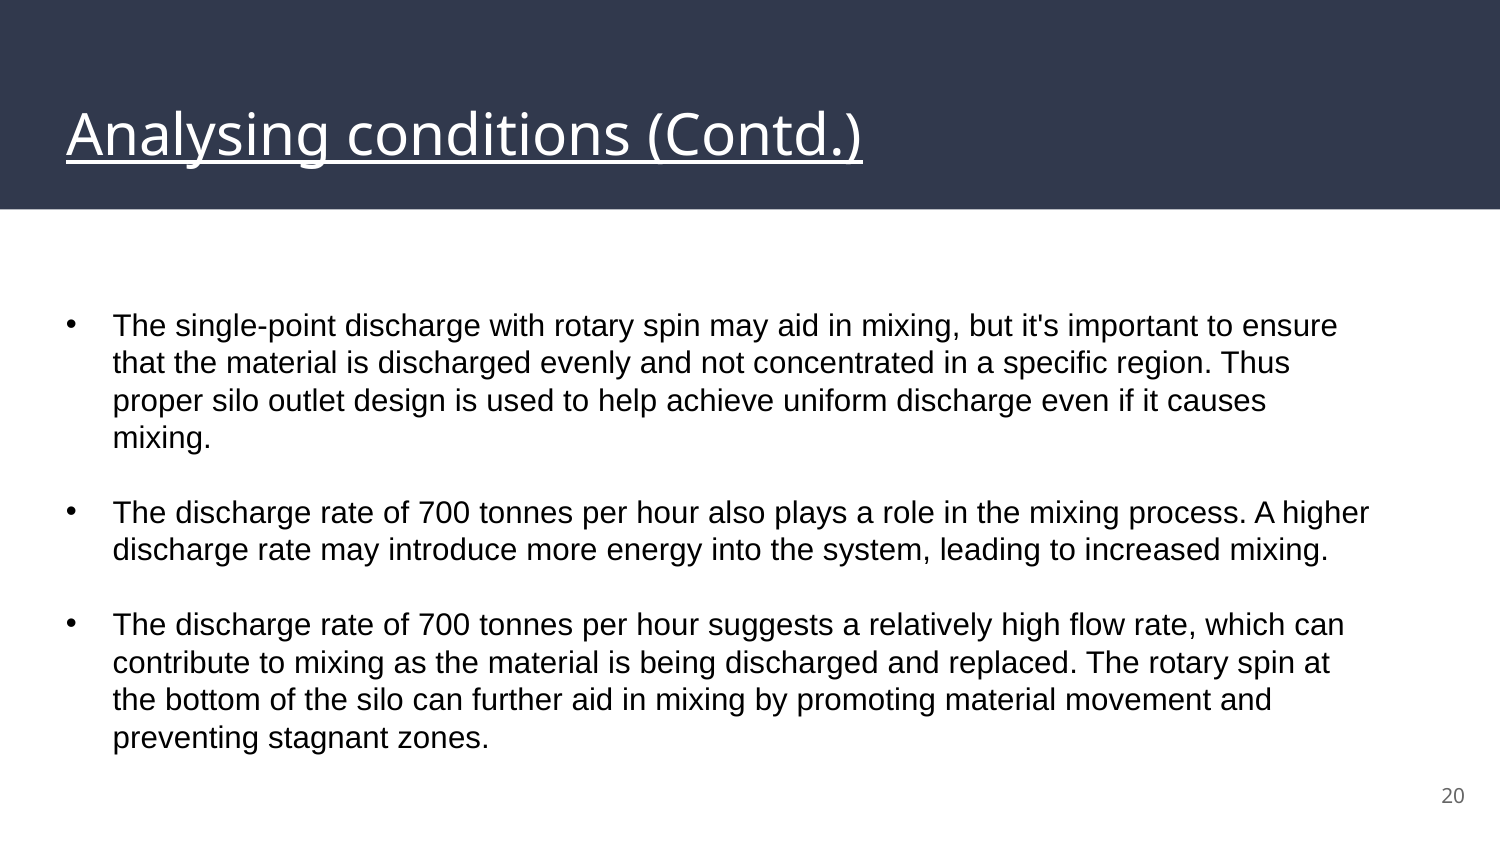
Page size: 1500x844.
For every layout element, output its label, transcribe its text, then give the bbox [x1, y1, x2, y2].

title Analysing conditions (Contd.) [51, 82, 1449, 185]
text_box The single-point discharge with rotary spin may aid in mixing, but it's important to ensure that the material is discharged evenly and not concentrated in a specific region. Thus proper silo outlet design is used to help achieve uniform discharge even if it causes mixing. The discharge rate of 700 tonnes per hour also plays a role in the mixing process. A higher discharge rate may introduce more energy into the system, leading to increased mixing. The discharge rate of 700 tonnes per hour suggests a relatively high flow rate, which can contribute to mixing as the material is being discharged and replaced. The rotary spin at the bottom of the silo can further aid in mixing by promoting material movement and preventing stagnant zones. [51, 260, 1390, 762]
slide_number 20 [1389, 764, 1480, 830]
